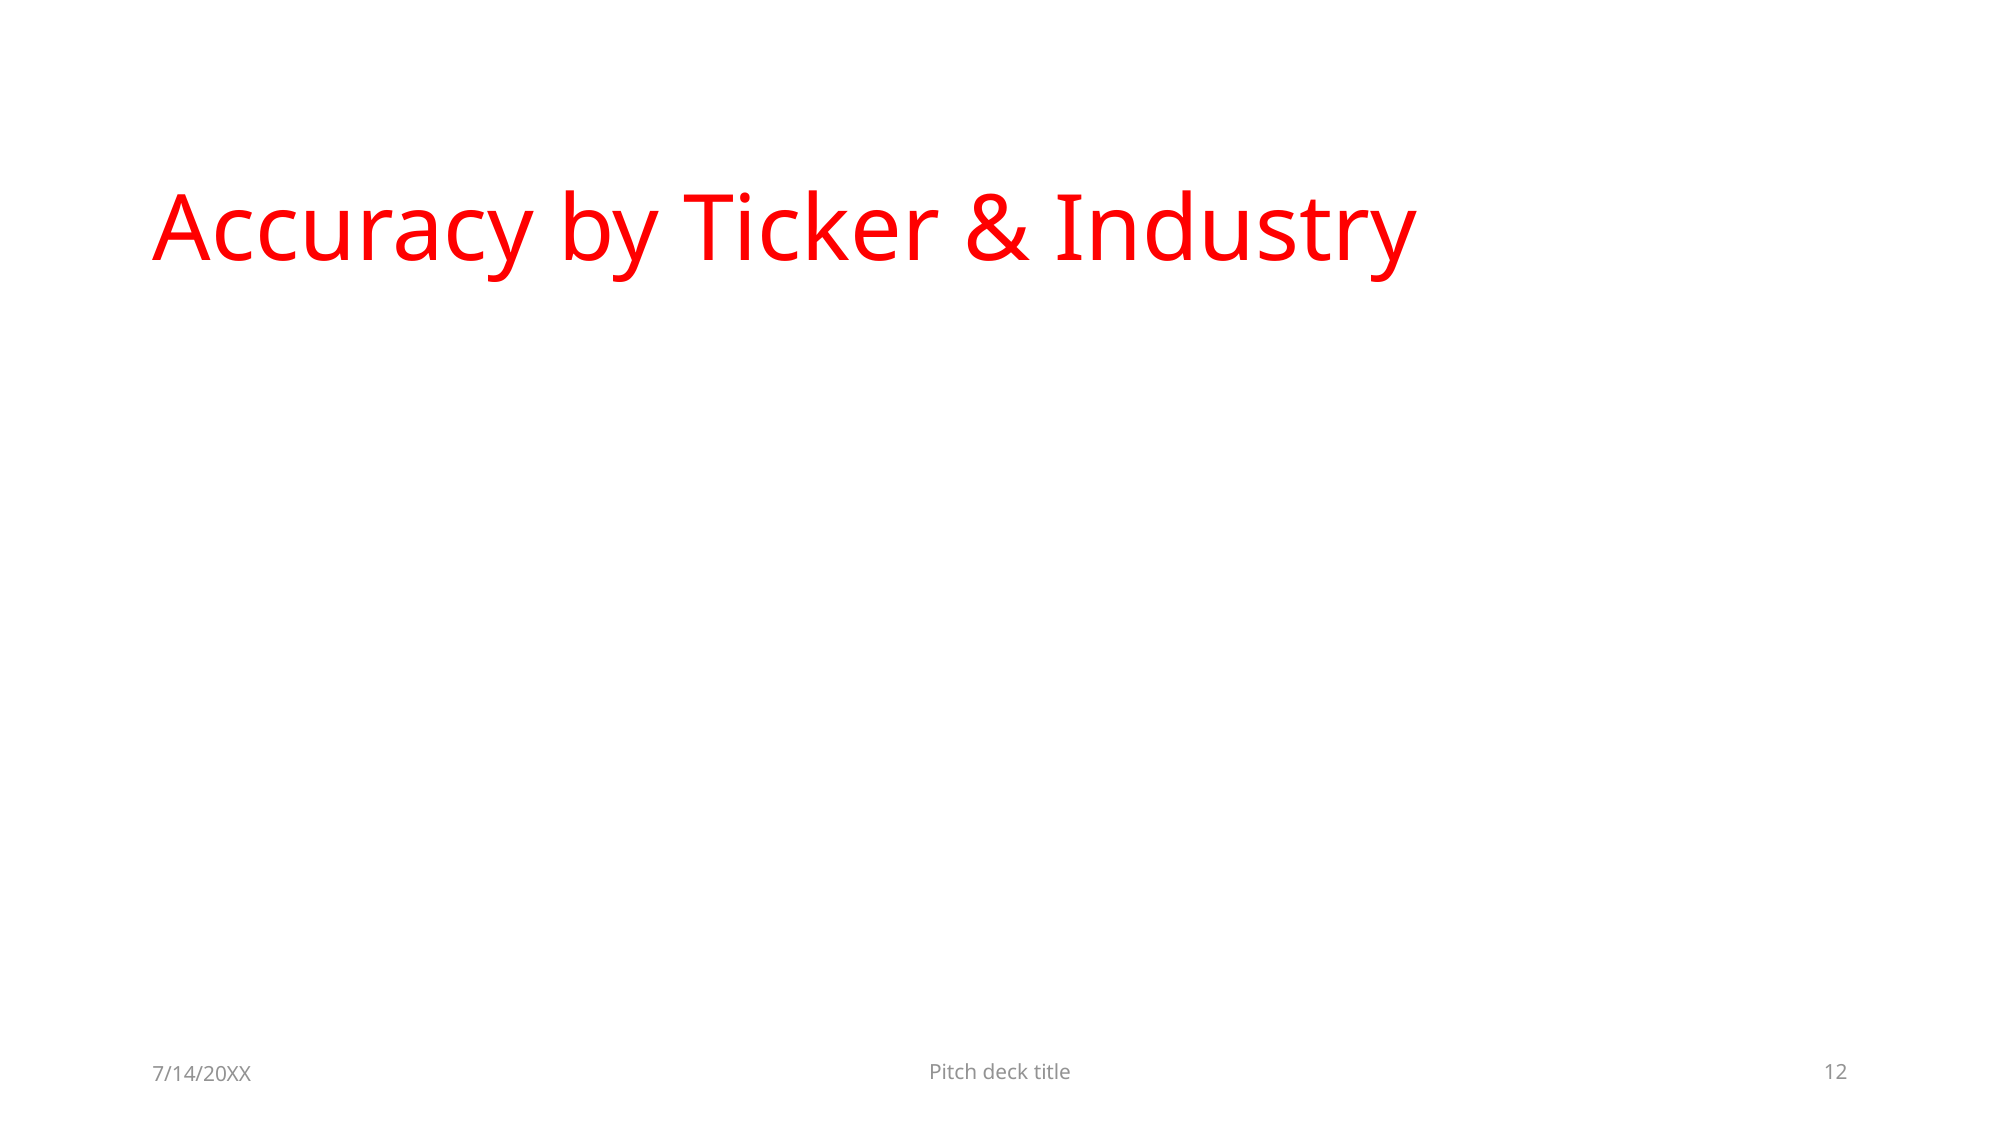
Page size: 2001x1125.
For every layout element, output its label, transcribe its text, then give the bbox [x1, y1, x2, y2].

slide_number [137, 1042, 588, 1103]
title Accuracy by Ticker & Industry [138, 60, 1863, 278]
slide_number 12 [1412, 1042, 1863, 1103]
footer Pitch deck title [662, 1042, 1338, 1103]
